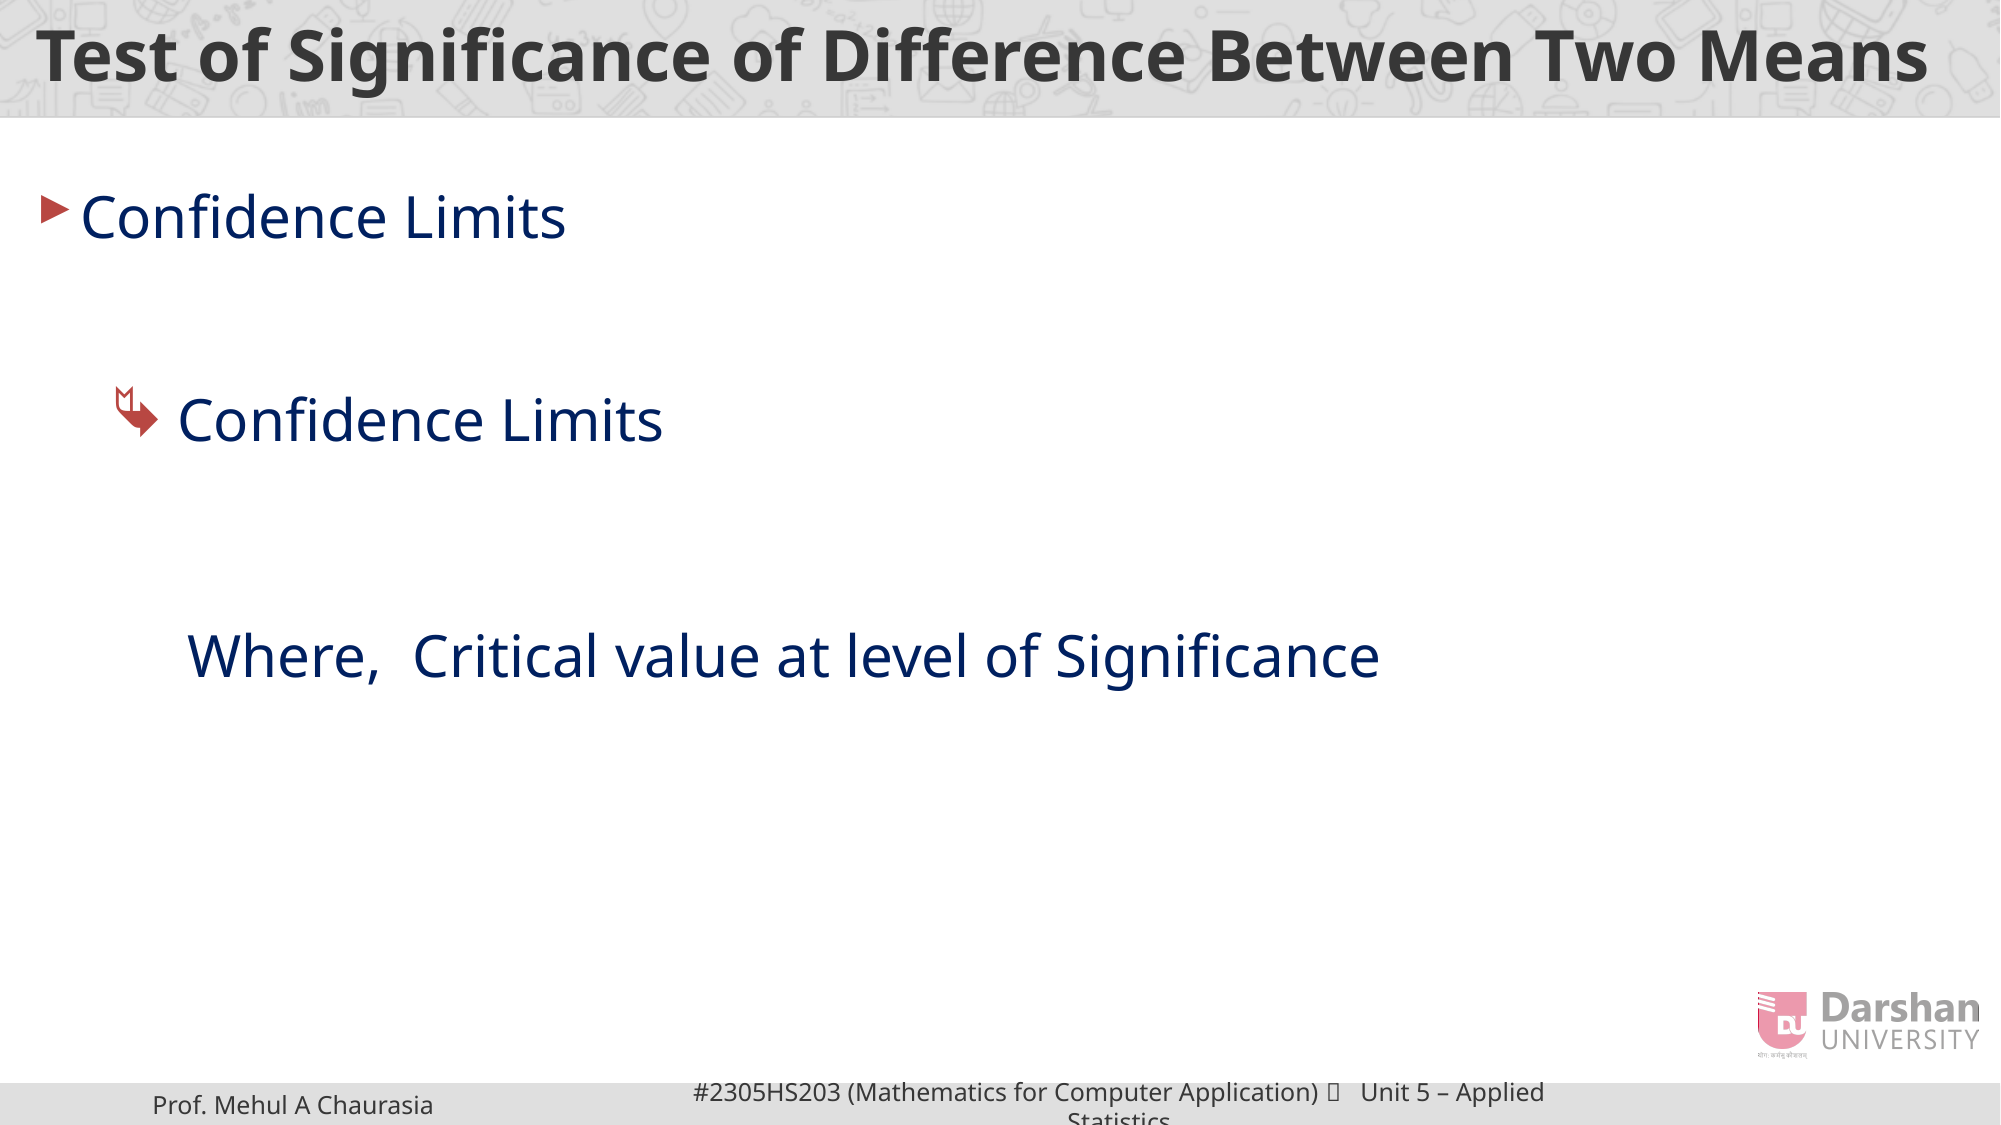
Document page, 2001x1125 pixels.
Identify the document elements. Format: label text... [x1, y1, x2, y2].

table_header Mean [1758, 992, 1979, 1059]
title Test of Significance of Difference Between Two Means [0, 0, 2000, 117]
